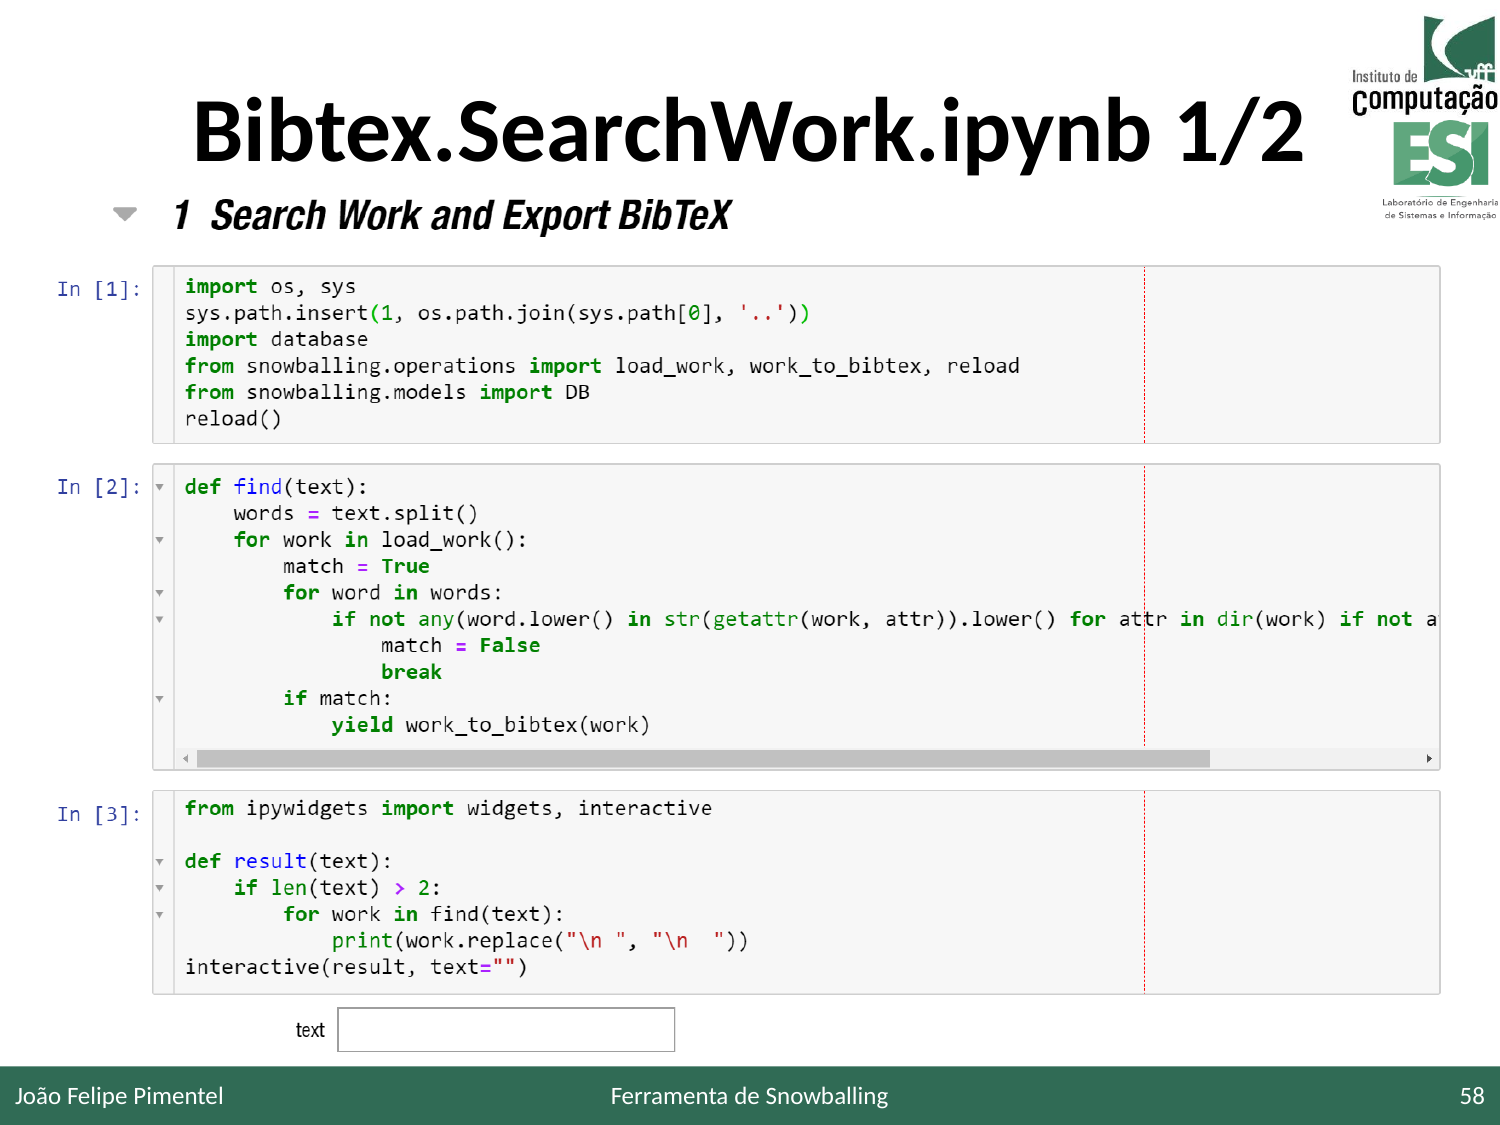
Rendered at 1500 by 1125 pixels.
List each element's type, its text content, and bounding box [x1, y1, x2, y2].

title Bibtex.SearchWork.ipynb 1/2 [150, 30, 1350, 170]
slide_number João Felipe Pimentel [0, 1065, 350, 1125]
picture [49, 120, 1498, 1063]
footer Ferramenta de Snowballing [512, 1072, 988, 1125]
slide_number 58 [1149, 1065, 1500, 1125]
